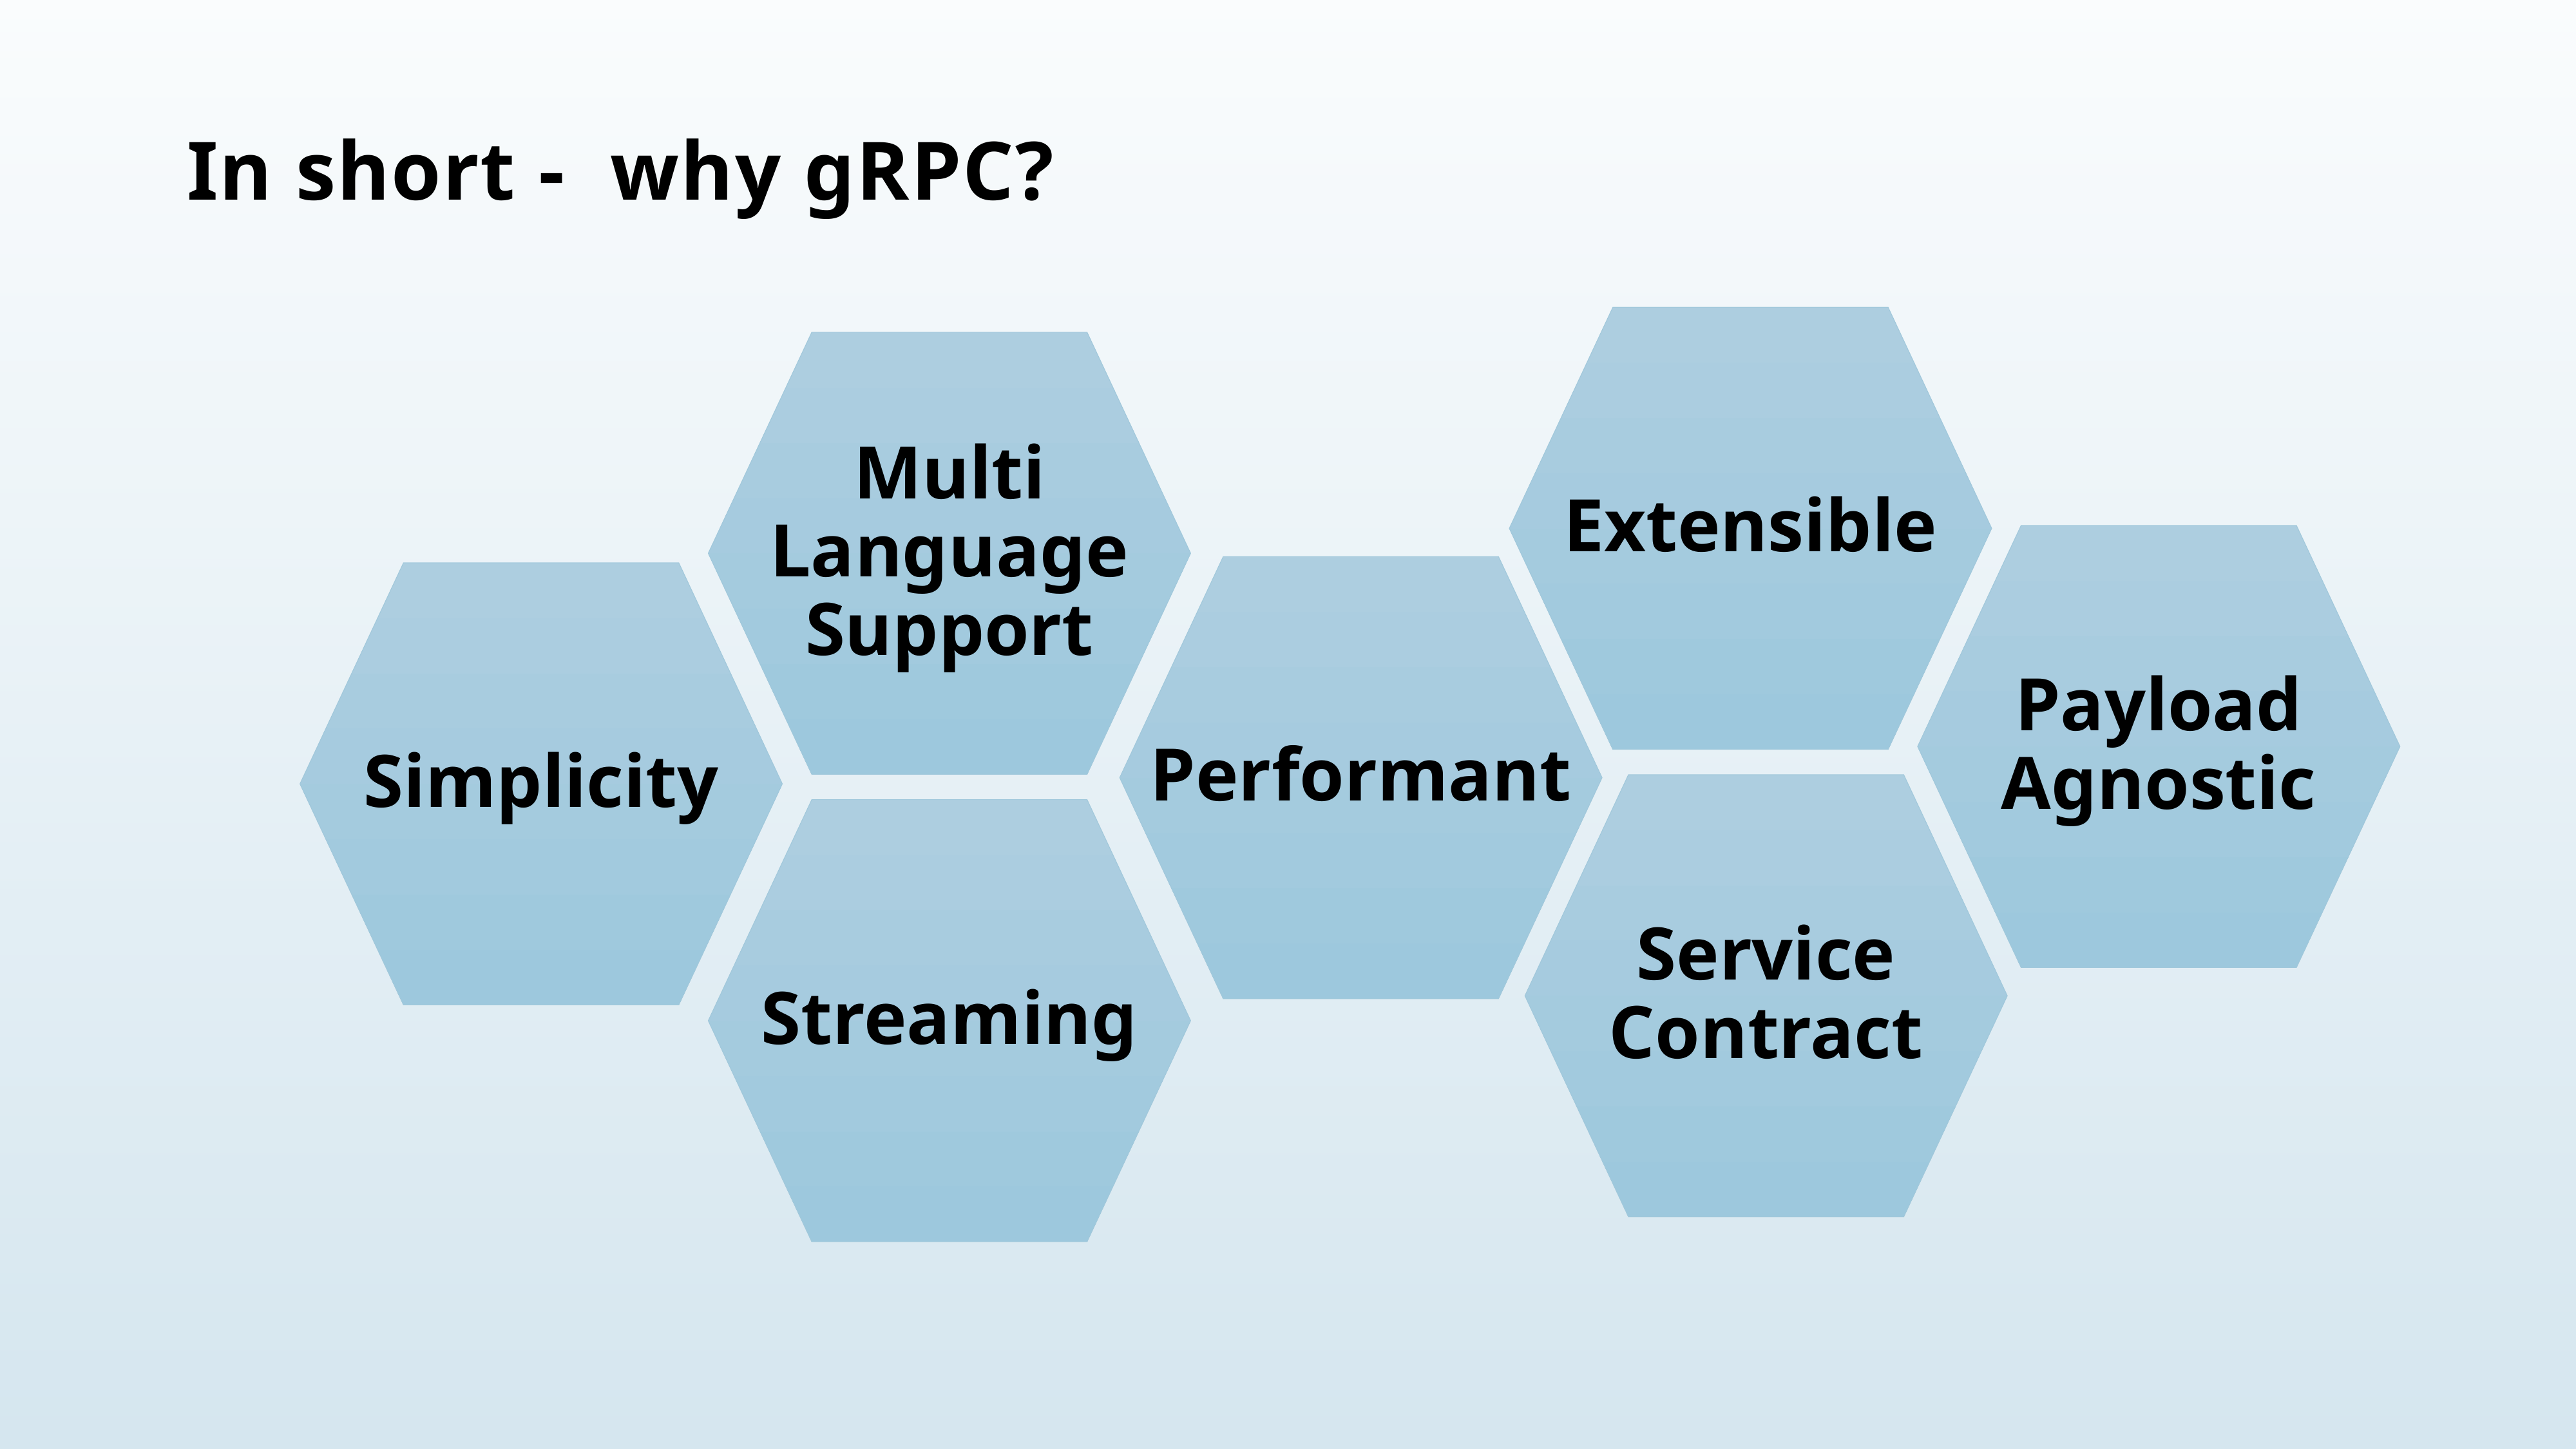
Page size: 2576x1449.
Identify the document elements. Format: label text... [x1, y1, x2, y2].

text_box Service Contract [1524, 774, 2008, 1218]
text_box Performant [1119, 556, 1603, 999]
text_box Payload Agnostic [1917, 525, 2401, 968]
title In short - why gRPC? [177, 106, 2399, 242]
text_box Simplicity [300, 562, 783, 1005]
text_box Extensible [1509, 307, 1992, 750]
text_box Streaming [707, 799, 1191, 1242]
text_box Multi Language Support [707, 332, 1191, 775]
